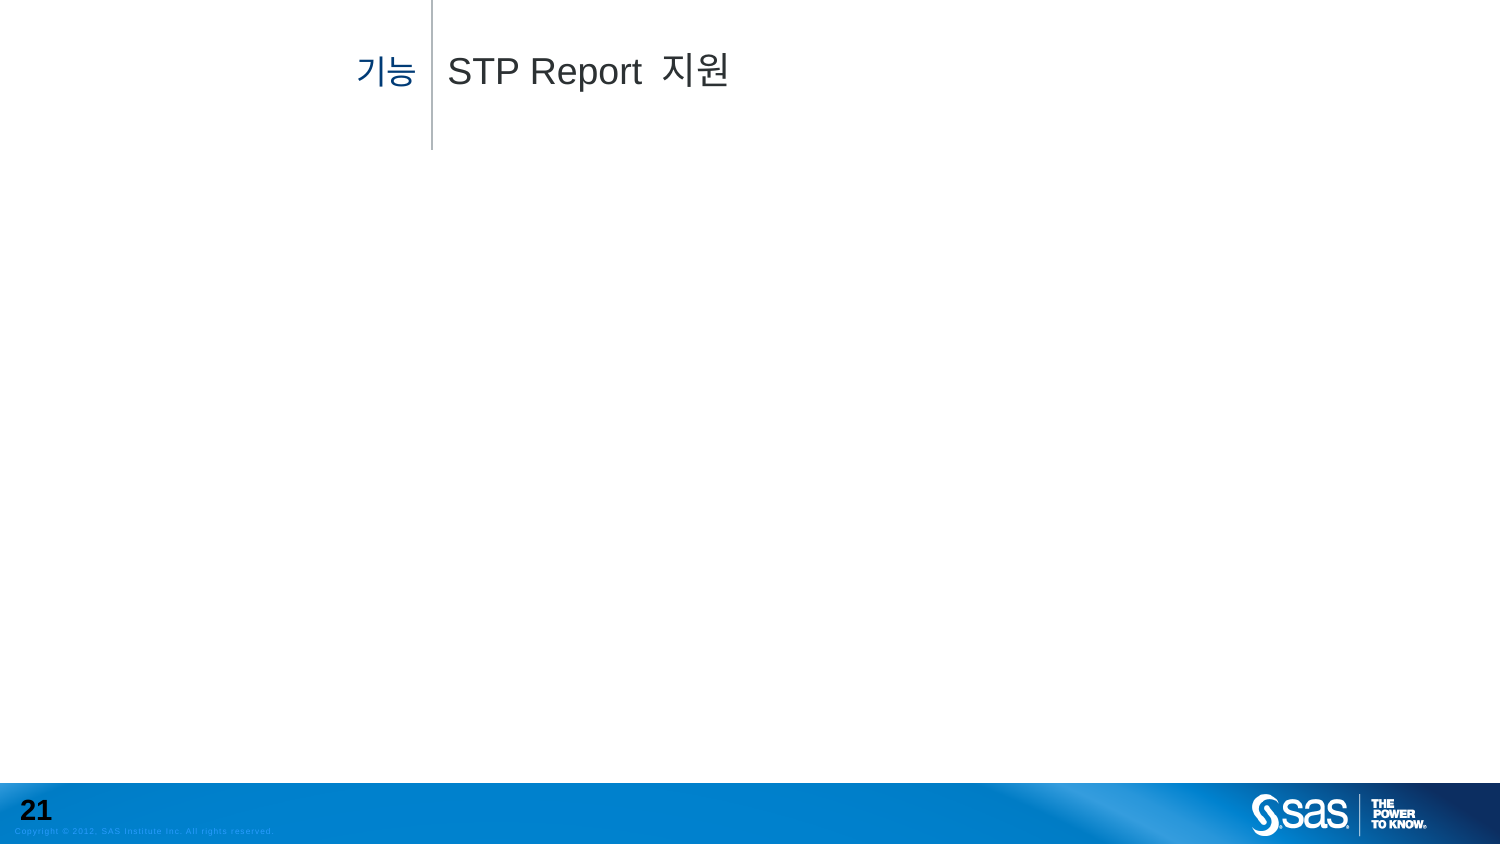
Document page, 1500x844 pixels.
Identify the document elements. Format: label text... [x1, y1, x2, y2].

picture [0, 783, 1500, 844]
title 기능 [19, 43, 432, 99]
list STP Report 지원 [432, 39, 1488, 100]
